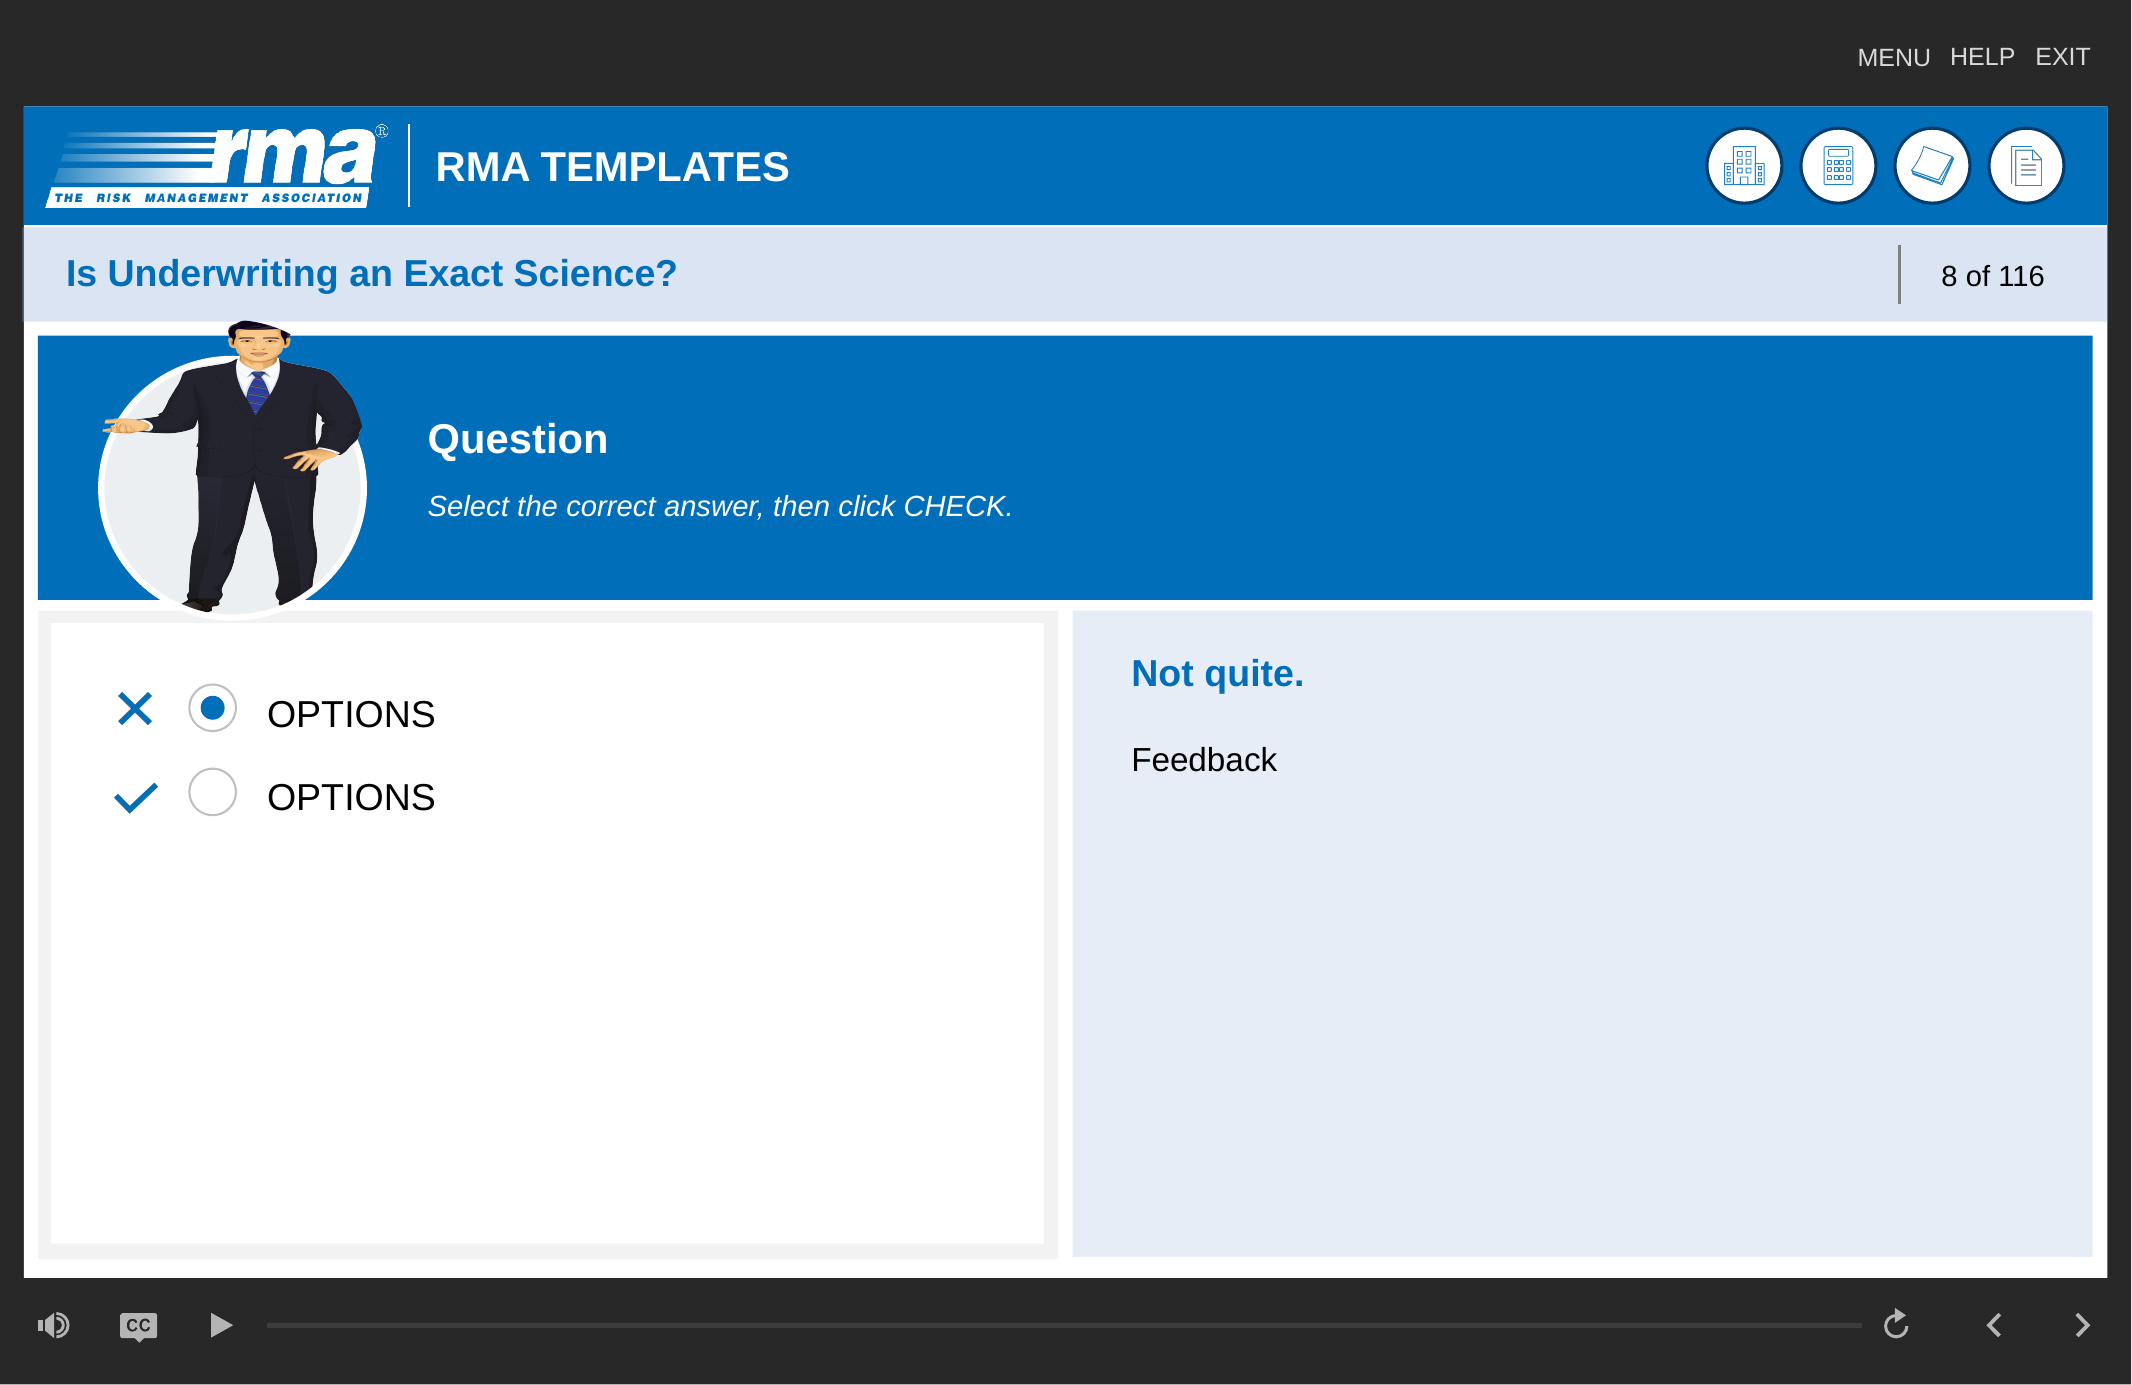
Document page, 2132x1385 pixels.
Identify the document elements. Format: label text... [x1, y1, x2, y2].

picture [2011, 146, 2042, 186]
text_box [368, 335, 2093, 600]
text_box [188, 683, 237, 733]
text_box [37, 335, 98, 600]
text_box [50, 622, 1045, 1245]
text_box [98, 319, 368, 618]
text_box OPTIONS OPTIONS [252, 682, 917, 825]
text_box [38, 610, 1059, 1259]
picture [112, 686, 158, 732]
text_box [1072, 610, 2094, 1258]
text_box Not quite. Feedback [1116, 641, 2019, 786]
picture [44, 124, 389, 208]
text_box [188, 767, 237, 817]
text_box Question Select the correct answer, then click CHECK. [412, 404, 2015, 530]
slide_number 8 of 116 [1882, 249, 2104, 300]
text_box [199, 694, 226, 721]
title Is Underwriting an Exact Science? [51, 246, 1851, 303]
picture [113, 775, 159, 821]
